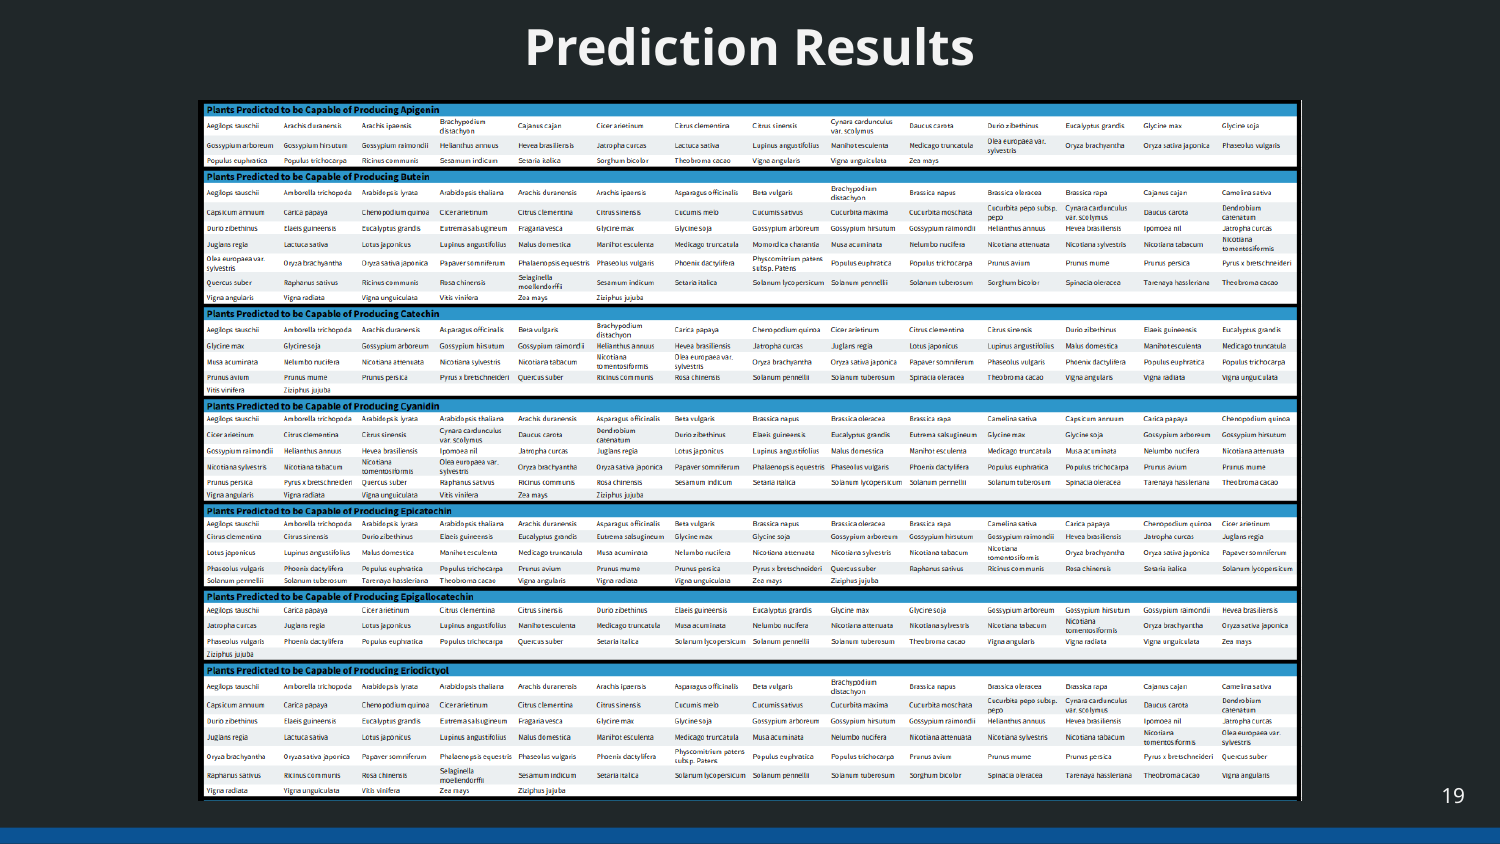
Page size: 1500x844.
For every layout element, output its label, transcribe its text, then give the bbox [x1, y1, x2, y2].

picture [198, 100, 1302, 801]
title Prediction Results [0, 0, 1500, 94]
slide_number ‹#› [1389, 764, 1480, 830]
